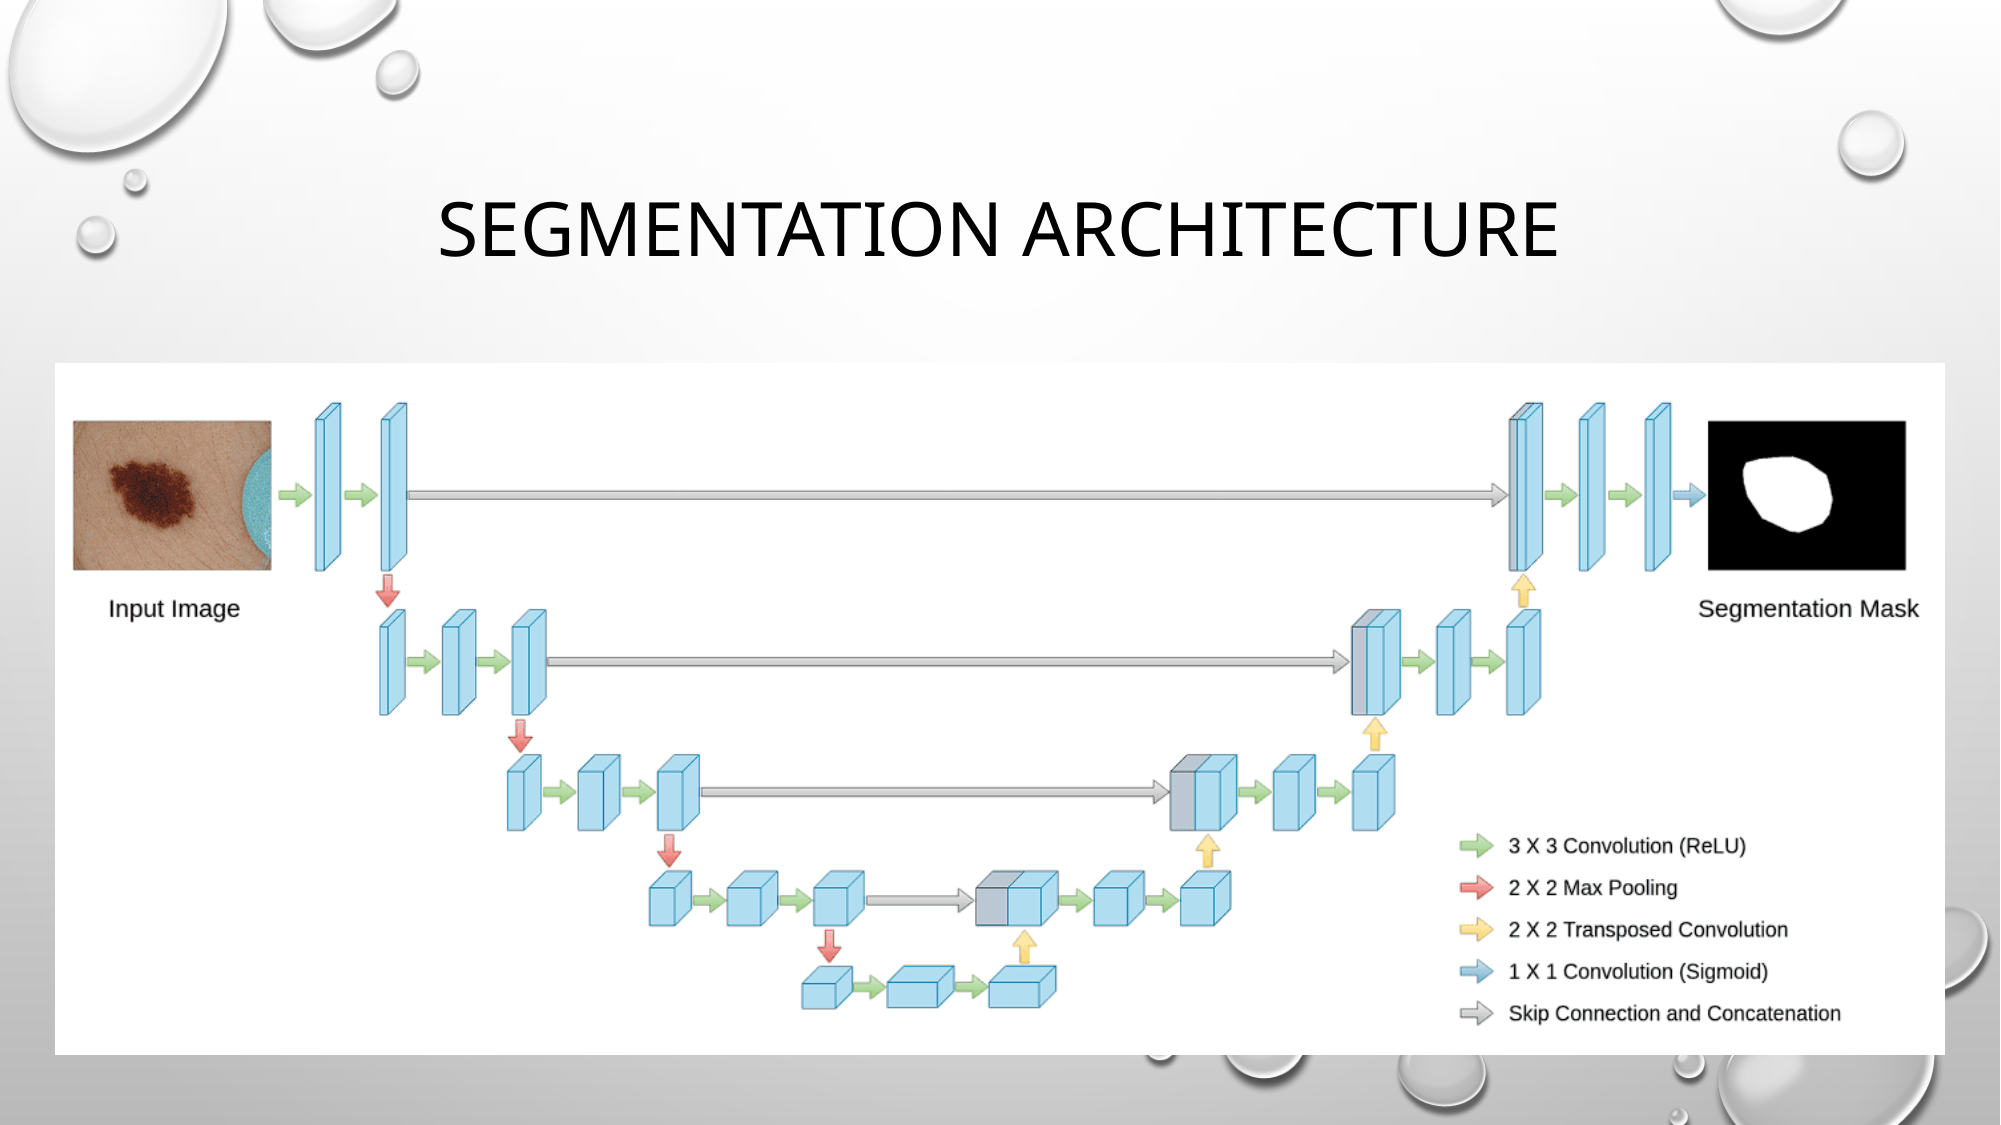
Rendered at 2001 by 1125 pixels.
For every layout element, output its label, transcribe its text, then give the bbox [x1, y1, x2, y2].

picture [0, 0, 2000, 1125]
title Segmentation architecture [149, 101, 1851, 361]
